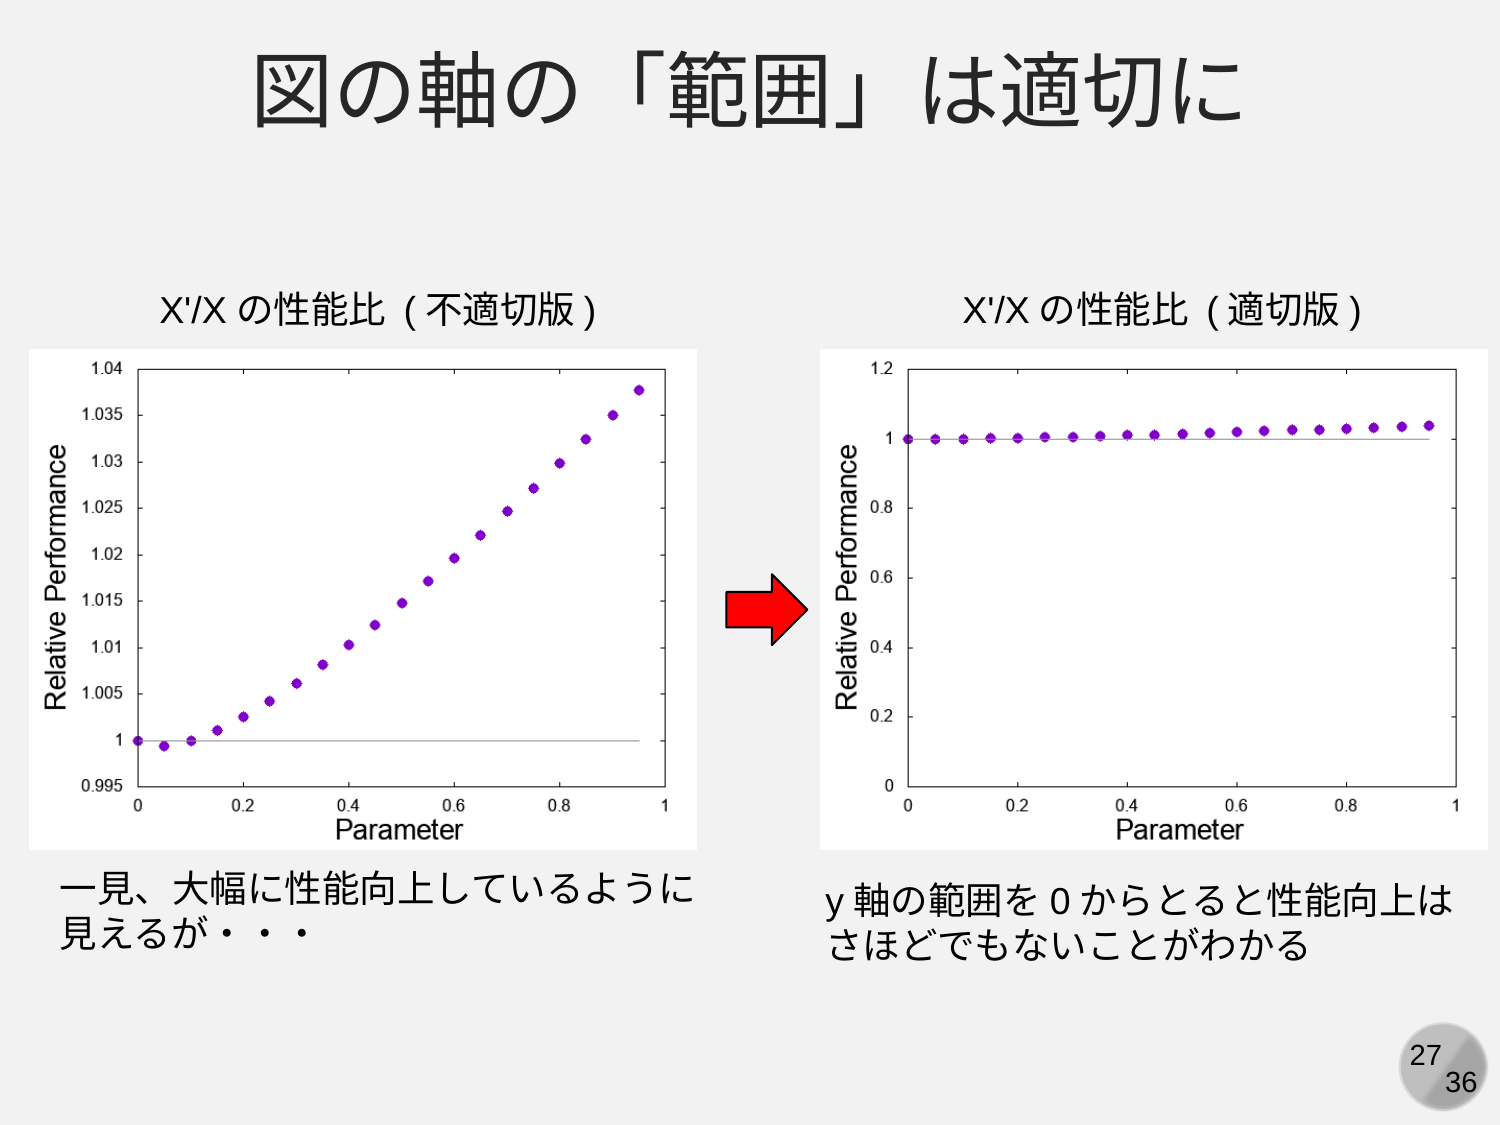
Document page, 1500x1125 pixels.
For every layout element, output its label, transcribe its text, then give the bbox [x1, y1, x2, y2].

list 図の軸の「範囲」は適切に [0, 31, 1500, 155]
picture [29, 349, 697, 850]
picture [820, 349, 1488, 850]
text_box 一見、大幅に性能向上しているように 見えるが・・・ [45, 857, 712, 963]
text_box [725, 573, 809, 647]
text_box X'/Xの性能比 (不適切版) [144, 278, 612, 339]
text_box y軸の範囲を0からとると性能向上は さほどでもないことがわかる [810, 869, 1470, 975]
text_box X'/Xの性能比 (適切版) [947, 278, 1377, 339]
